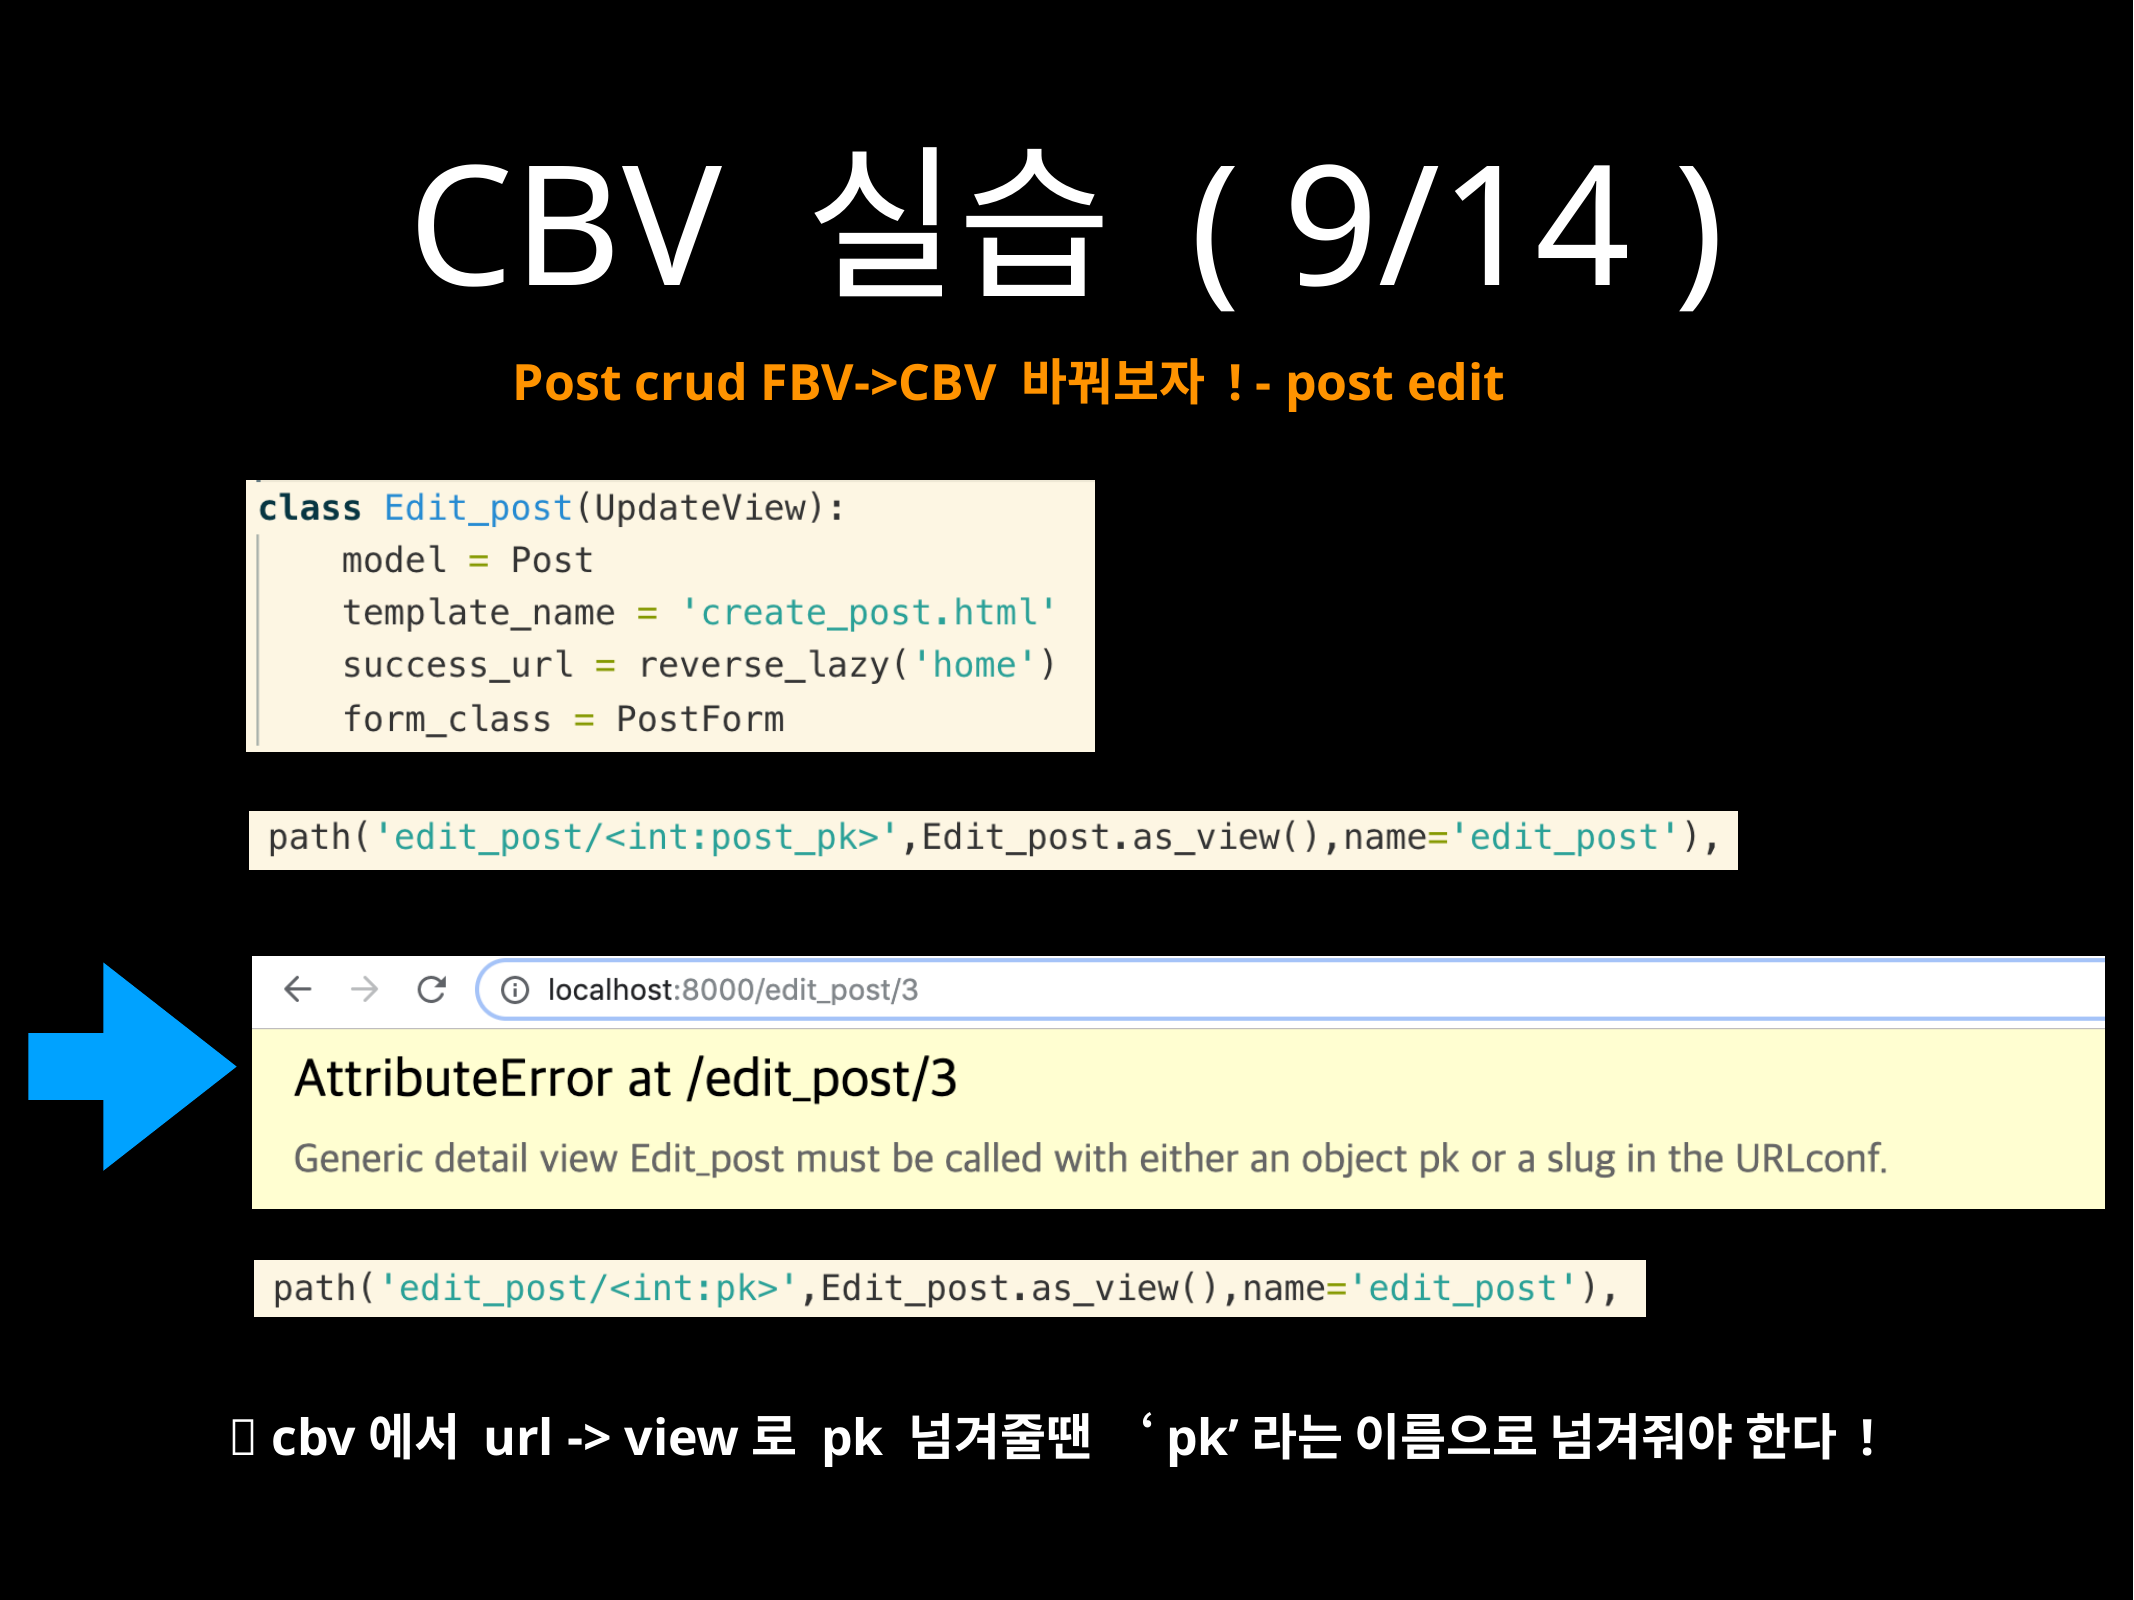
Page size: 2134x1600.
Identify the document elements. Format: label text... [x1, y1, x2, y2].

picture [246, 480, 1095, 752]
title CBV 실습 ( 9/14 ) [155, 41, 1978, 397]
picture [253, 1260, 1647, 1318]
text_box Post crud FBV->CBV 바꿔보자 ! - post edit [504, 342, 1514, 419]
picture [252, 956, 2106, 1210]
text_box [28, 962, 237, 1171]
picture [249, 811, 1738, 871]
text_box 🔔 cbv에서 url -> view로 pk 넘겨줄땐 ‘pk’라는 이름으로 넘겨줘야 한다 ! [220, 1397, 1883, 1474]
